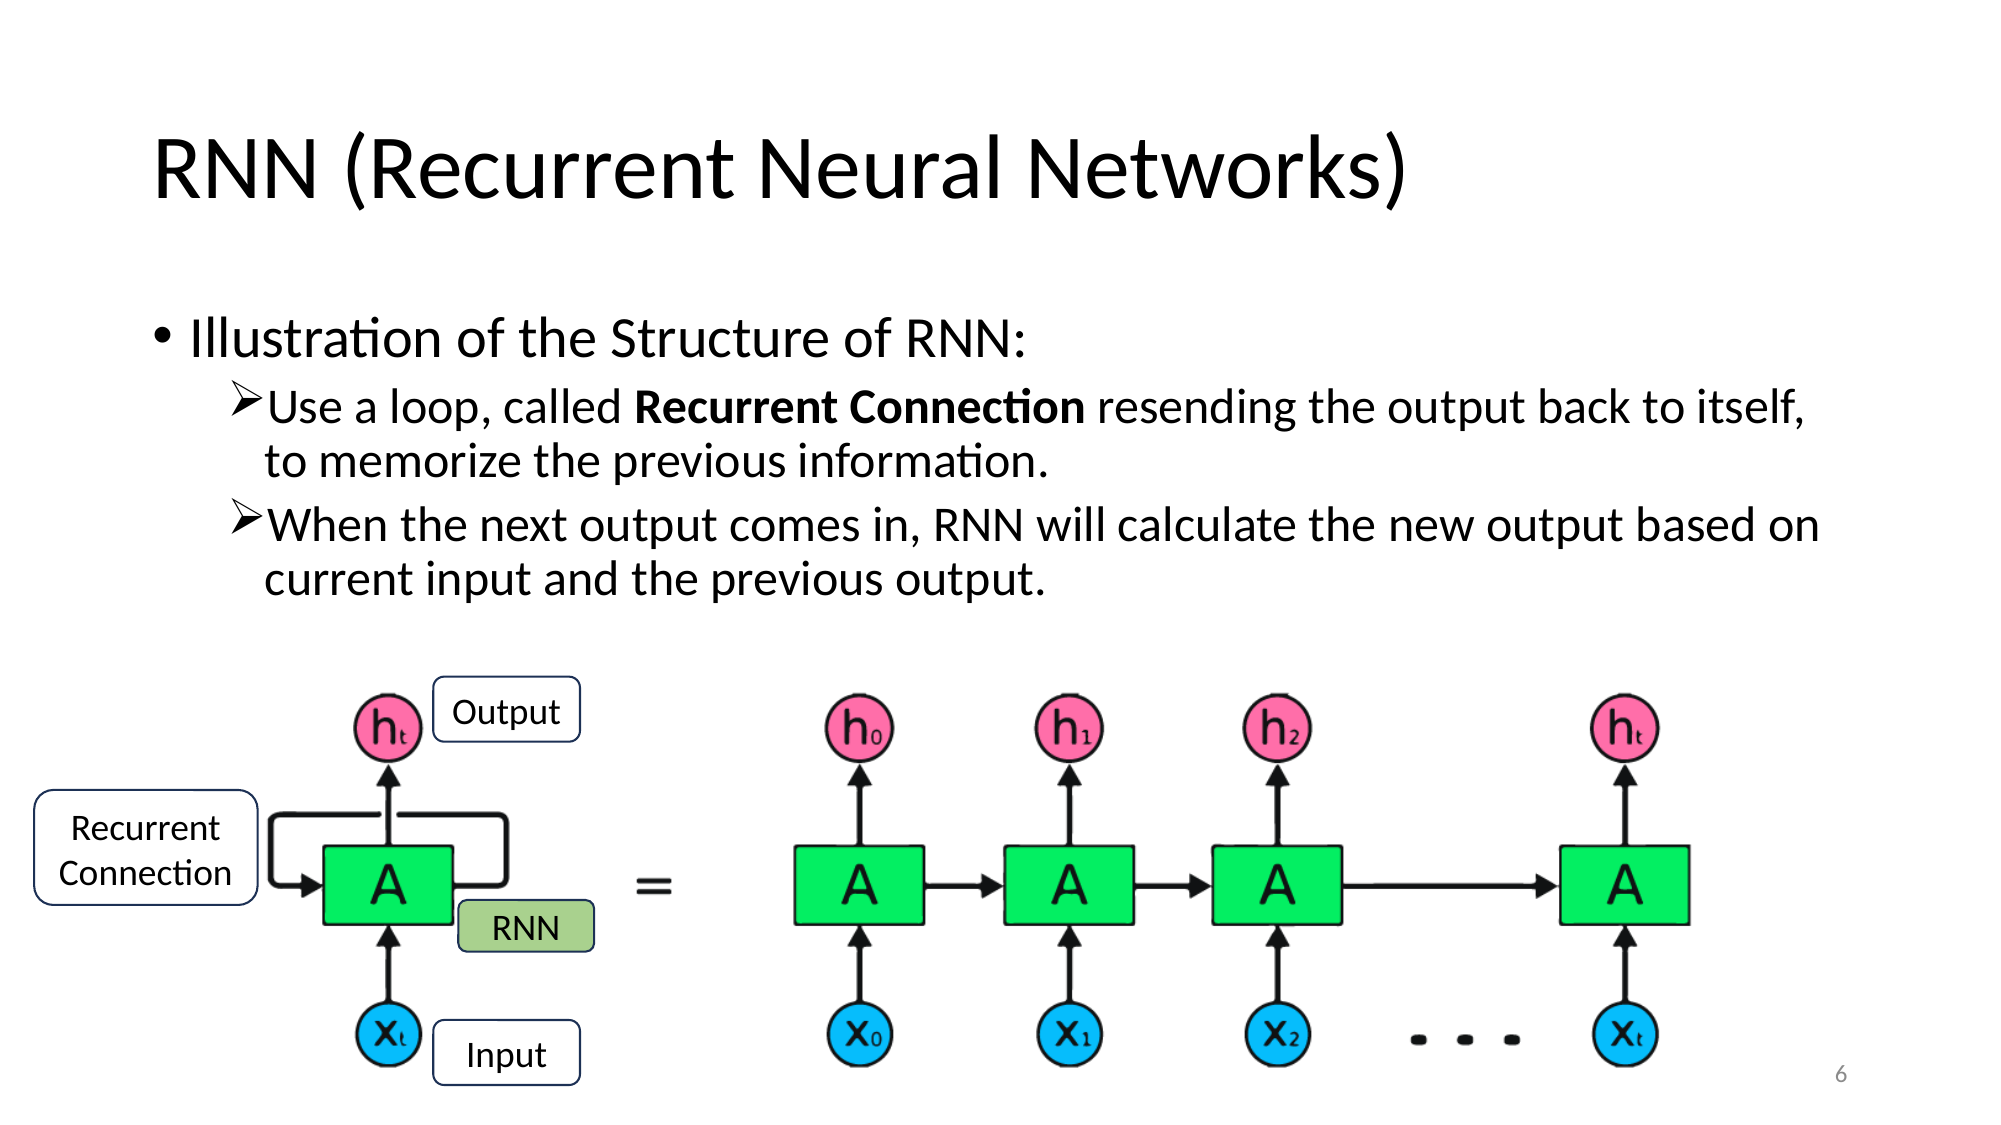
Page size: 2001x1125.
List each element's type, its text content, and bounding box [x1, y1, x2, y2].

slide_number 6 [1412, 1042, 1863, 1103]
list Illustration of the Structure of RNN: Use a loop, called Recurrent Connection resending the output back to itself, to memorize the previous information. When the next output comes in, RNN will calculate the new output based on current input and the previous output. [137, 299, 1863, 1014]
text_box Recurrent Connection [33, 788, 209, 906]
picture [209, 646, 1743, 1100]
title RNN (Recurrent Neural Networks) [137, 59, 1863, 278]
